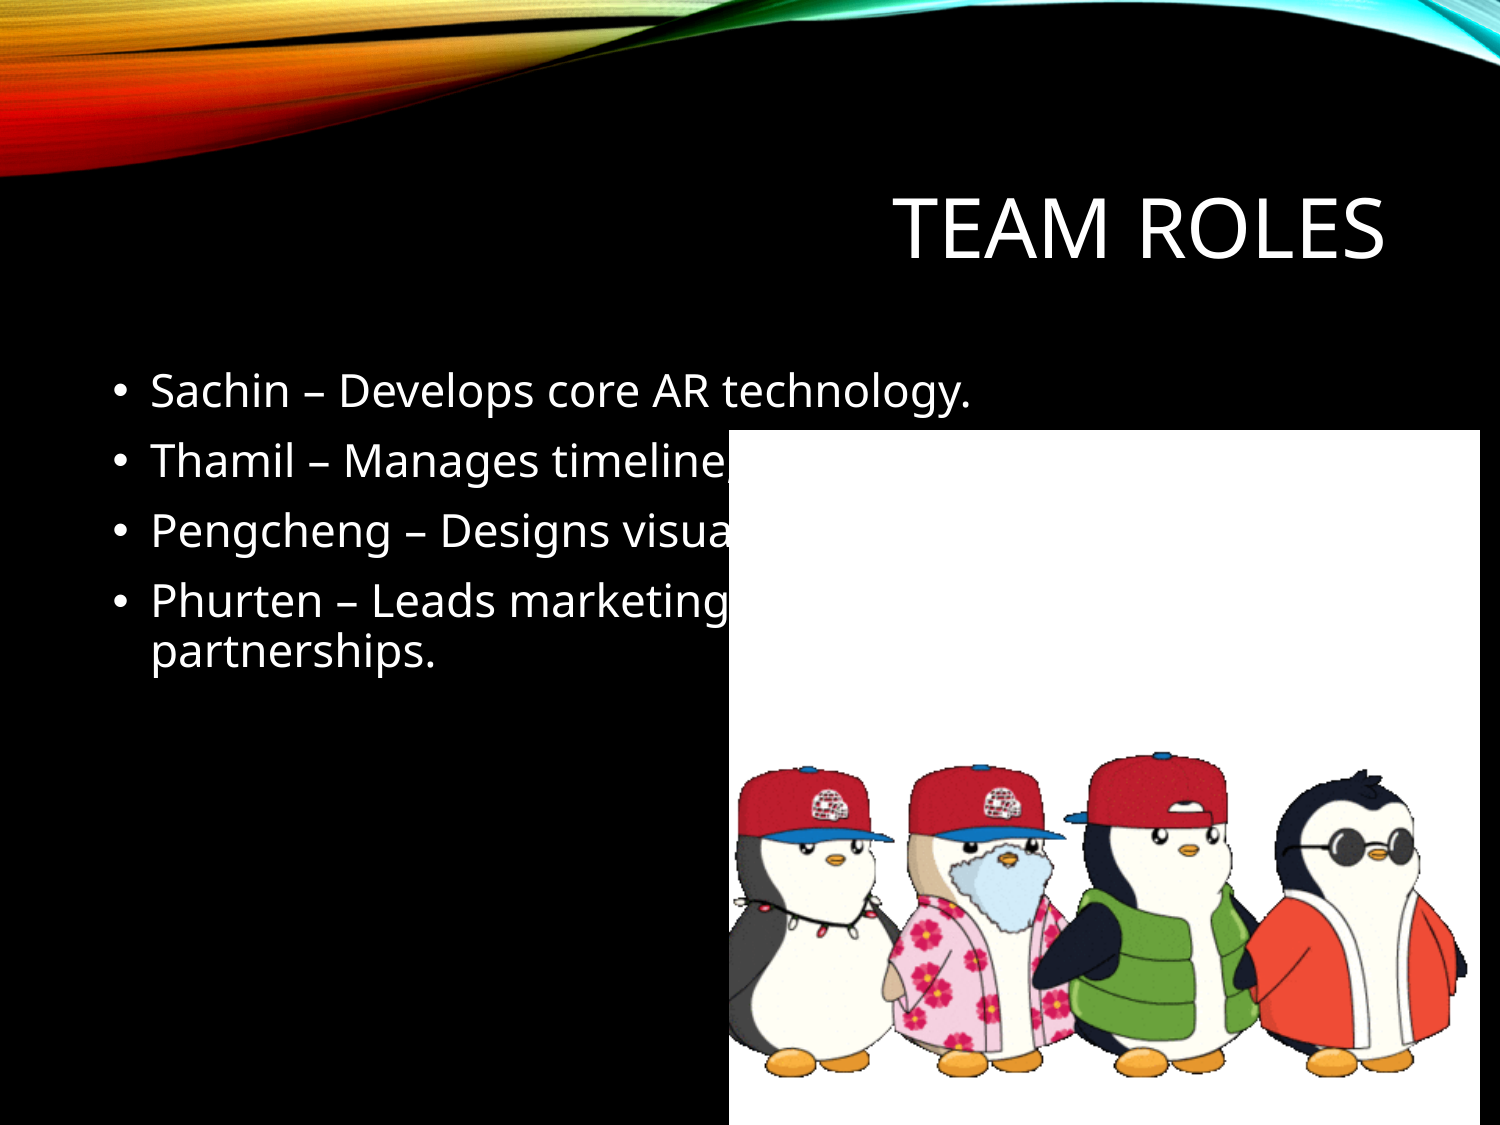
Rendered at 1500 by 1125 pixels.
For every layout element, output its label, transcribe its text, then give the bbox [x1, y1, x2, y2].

picture [729, 430, 1480, 1125]
list Sachin – Develops core AR technology. Thamil – Manages timeline, tools, and meetings. Pengcheng – Designs visuals, branding, and UI. Phurten – Leads marketing outreach and brand partnerships. [97, 360, 1403, 1028]
title Team Roles [356, 125, 1403, 338]
picture [0, 0, 1500, 178]
